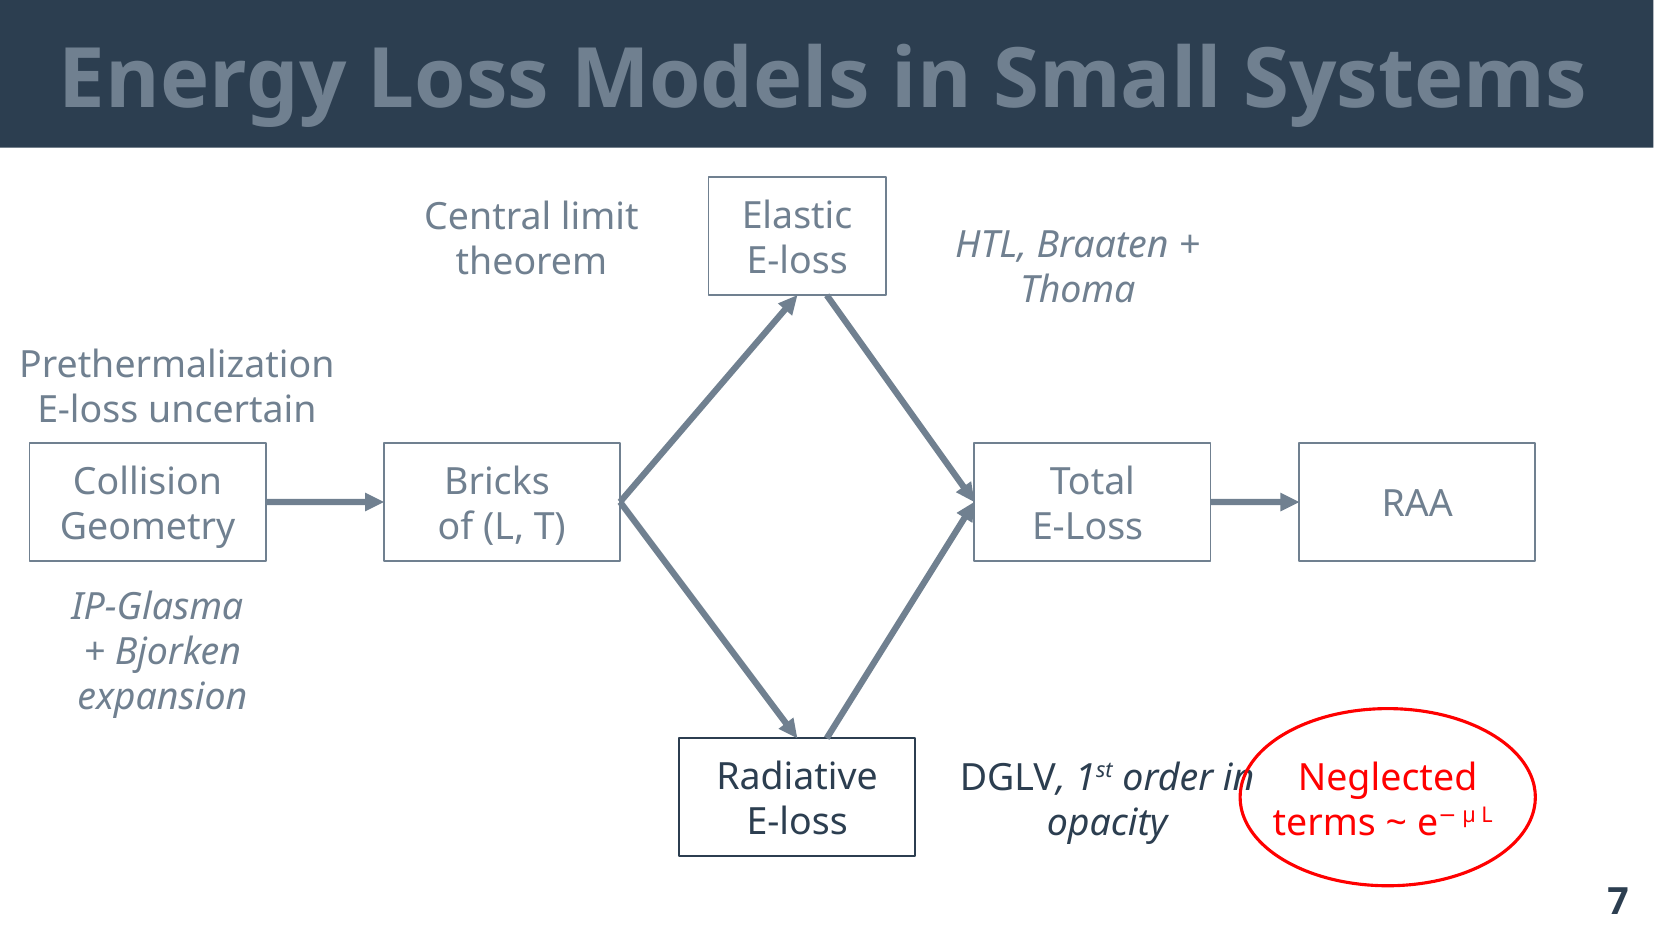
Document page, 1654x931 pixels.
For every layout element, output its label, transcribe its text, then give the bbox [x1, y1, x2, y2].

text_box [826, 501, 975, 739]
text_box [826, 295, 975, 502]
text_box Total E-Loss [974, 442, 1211, 561]
text_box Neglected terms ~ e− μ L [1501, 739, 1536, 791]
text_box [1210, 495, 1300, 509]
text_box HTL, Braaten + Thoma [915, 177, 1241, 354]
text_box Prethermalization E-loss uncertain [0, 300, 355, 469]
text_box Bricks of (L, T) [383, 442, 620, 561]
text_box [265, 495, 384, 509]
text_box Central limit theorem [383, 178, 680, 296]
text_box IP-Glasma + Bjorken expansion [0, 561, 325, 739]
text_box [1240, 708, 1536, 886]
text_box Radiative E-loss [679, 738, 916, 857]
text_box Neglected terms ~ e− μ L [1240, 739, 1275, 787]
text_box Neglected terms ~ e− μ L [1240, 807, 1277, 857]
text_box RAA [1299, 442, 1536, 561]
text_box [620, 295, 798, 502]
text_box Neglected terms ~ e− μ L [1499, 804, 1536, 857]
text_box DGLV, 1st order in opacity [915, 739, 1240, 857]
text_box Elastic E-loss [708, 177, 886, 296]
text_box Collision Geometry [29, 469, 266, 561]
title Energy Loss Models in Small Systems [59, 14, 1595, 133]
text_box [619, 501, 798, 739]
